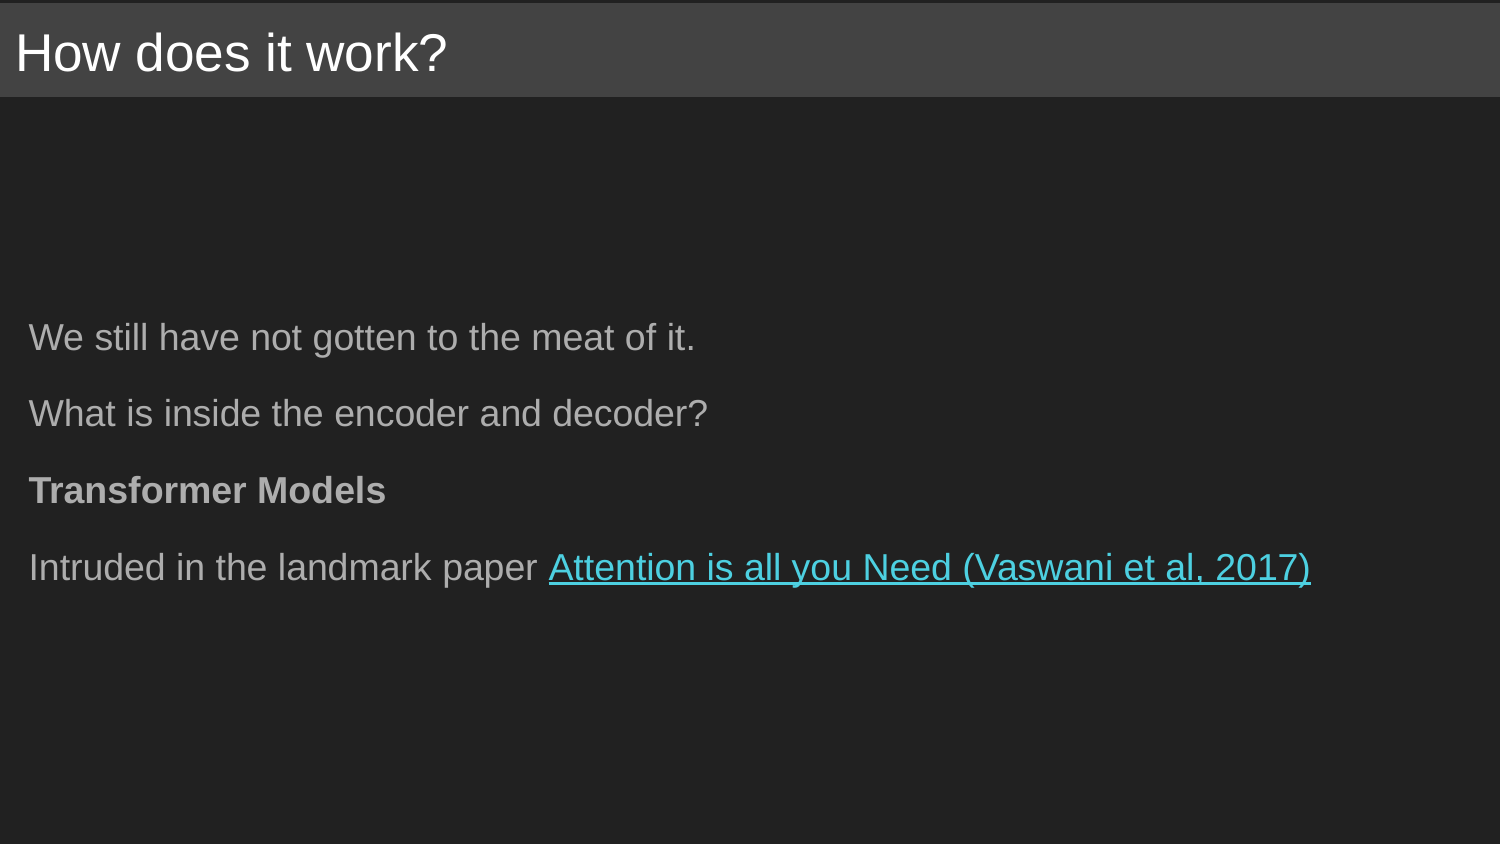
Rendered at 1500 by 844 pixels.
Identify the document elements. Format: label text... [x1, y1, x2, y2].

title How does it work? [0, 3, 1500, 97]
list We still have not gotten to the meat of it. What is inside the encoder and decoder? Transformer Models Intruded in the landmark paper Attention is all you Need (Vaswani et al, 2017) [13, 144, 1489, 749]
